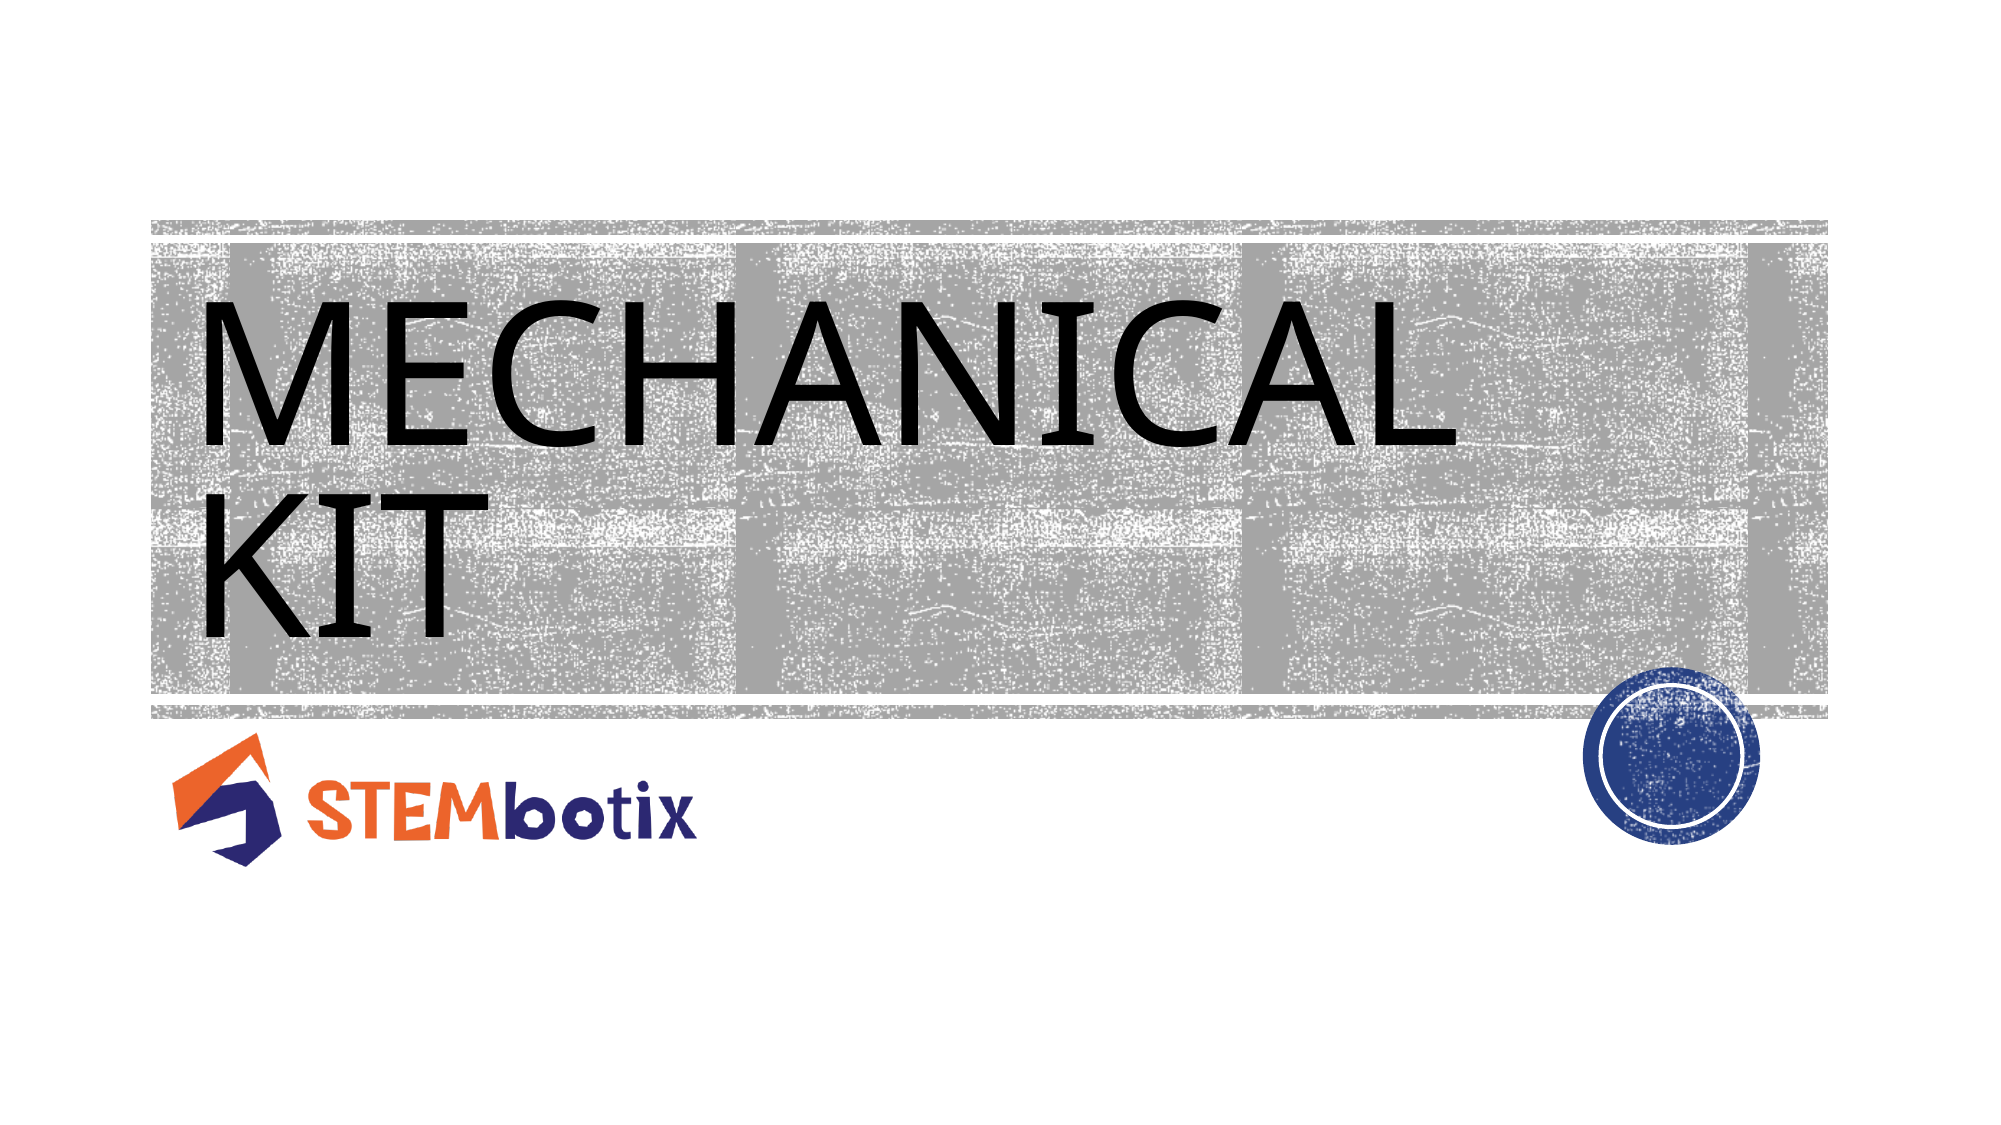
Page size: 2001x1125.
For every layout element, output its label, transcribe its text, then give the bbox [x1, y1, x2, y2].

title MECHANICAL KIT [172, 234, 1808, 733]
picture [1603, 733, 1740, 824]
picture [1582, 733, 1761, 845]
picture [172, 732, 698, 867]
